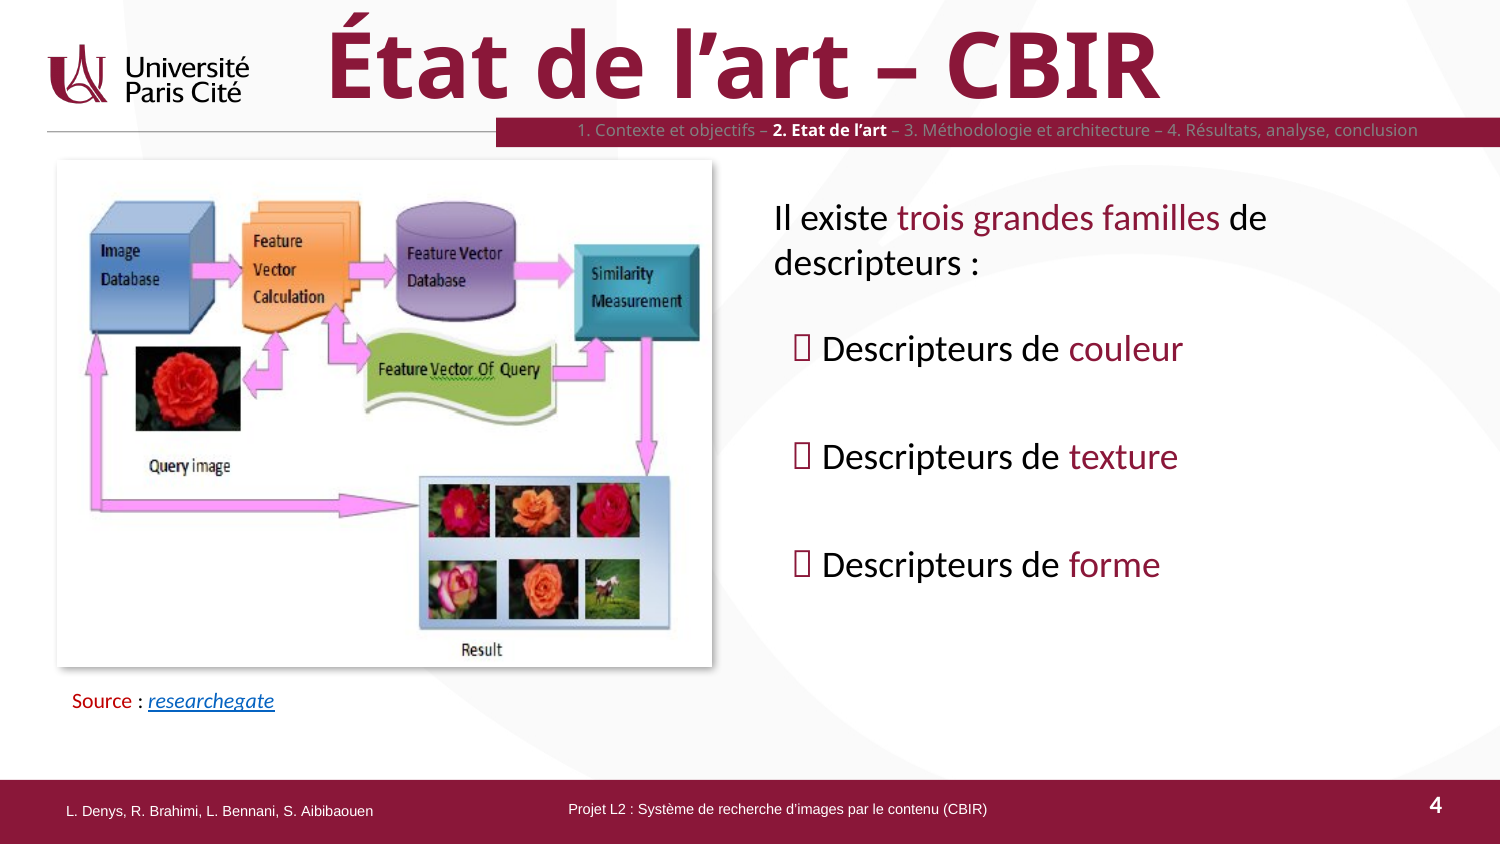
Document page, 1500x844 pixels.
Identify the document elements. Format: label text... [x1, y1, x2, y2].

picture [0, 0, 1500, 779]
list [57, 160, 712, 667]
title État de l’art – CBIR [324, 19, 1337, 161]
text_box Source : researchegate [57, 679, 540, 721]
text_box 1. Contexte et objectifs – 2. Etat de l’art – 3. Méthodologie et architecture – 4. Résultats, analyse, conclusion [495, 117, 1500, 148]
text_box  Descripteurs de couleur [776, 316, 1386, 376]
text_box  Descripteurs de texture [776, 424, 1321, 485]
text_box  Descripteurs de forme [776, 532, 1321, 593]
text_box Il existe trois grandes familles de descripteurs : [759, 185, 1321, 291]
